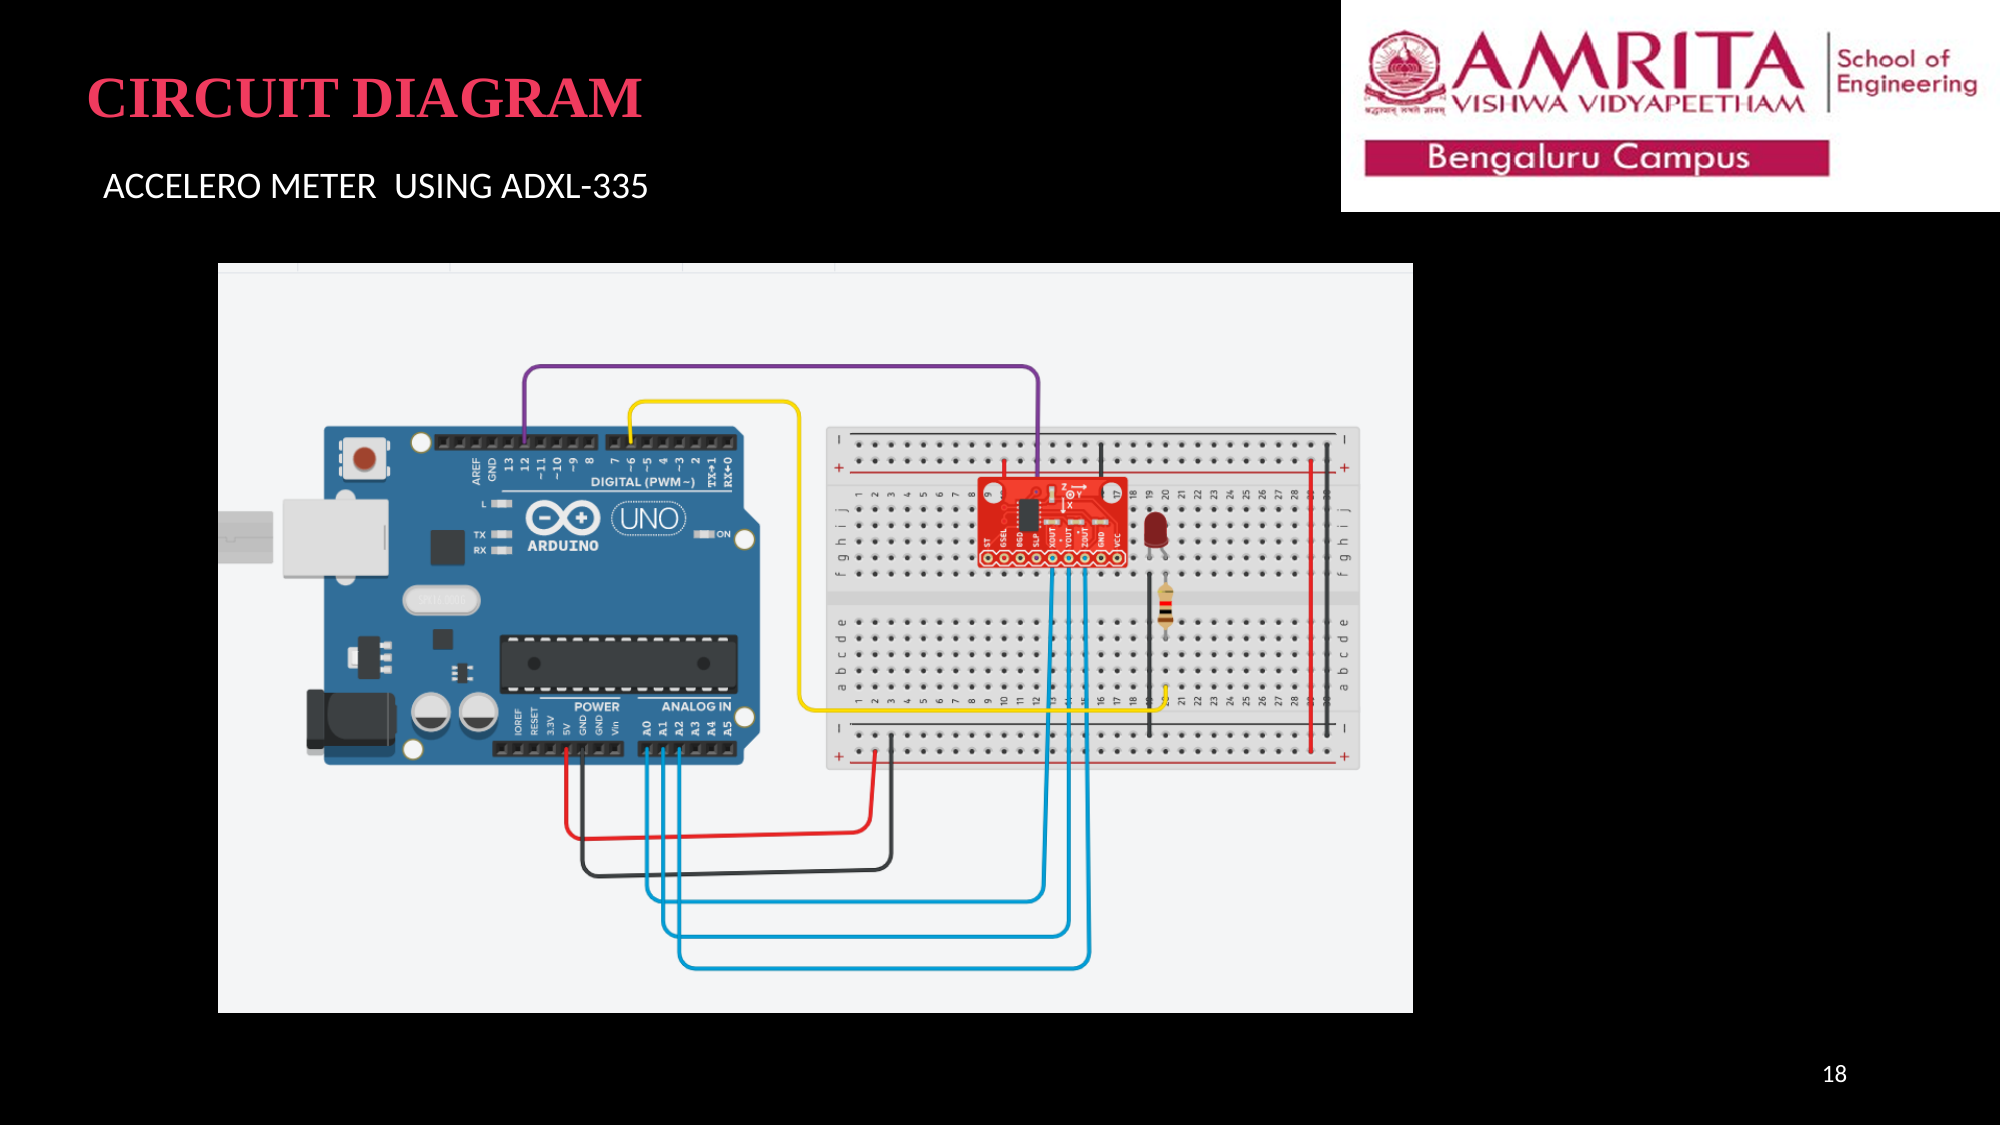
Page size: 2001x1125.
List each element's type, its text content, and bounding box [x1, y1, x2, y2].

picture [1341, 0, 2000, 212]
slide_number 18 [1412, 1042, 1863, 1103]
picture [218, 263, 1413, 1013]
text_box ACCELERO METER USING ADXL-335 [88, 153, 1791, 213]
title CIRCUIT DIAGRAM [71, 43, 1341, 154]
